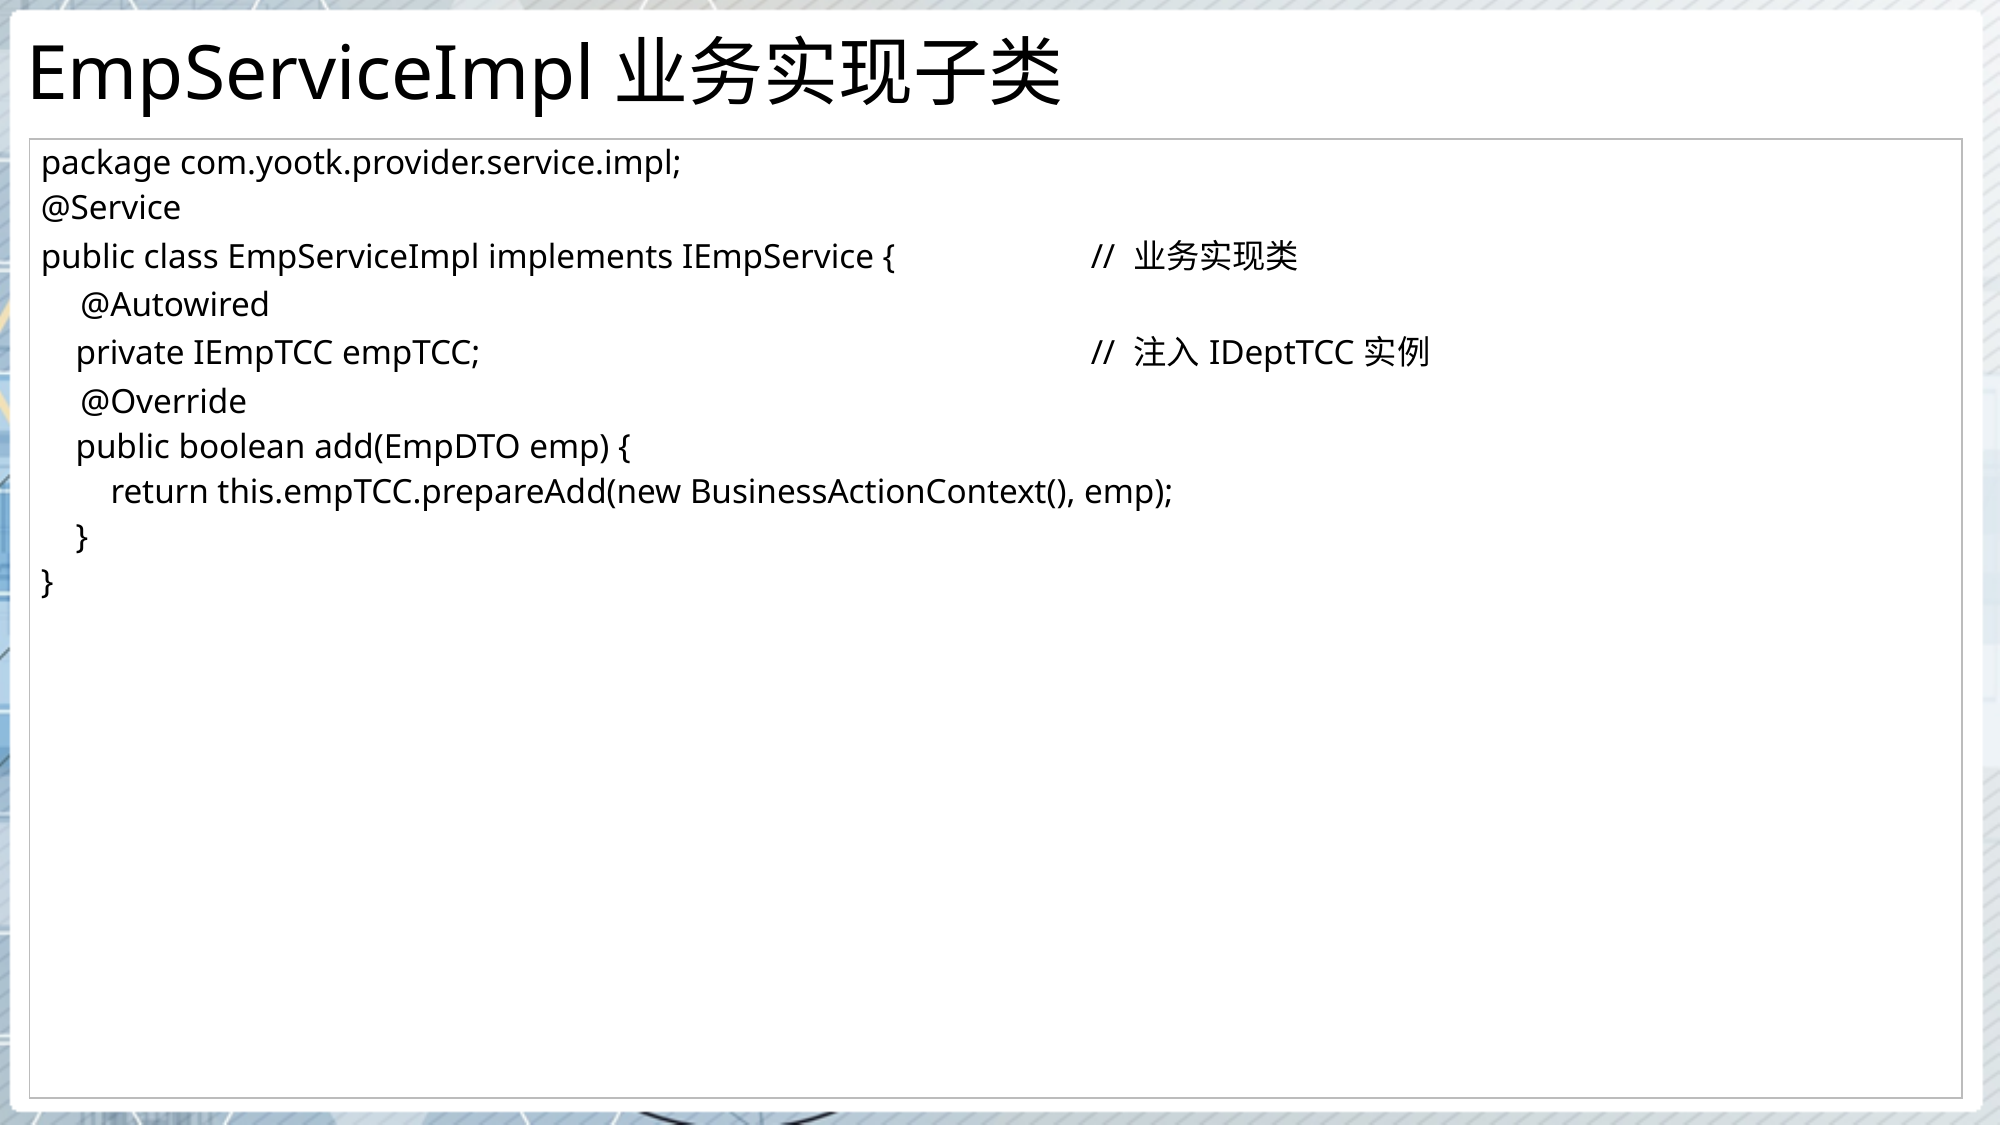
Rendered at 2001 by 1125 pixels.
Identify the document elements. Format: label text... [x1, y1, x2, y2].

title EmpServiceImpl业务实现子类 [11, 11, 1983, 140]
table_header package com.yootk.provider.service.impl; @Service public class EmpServiceImpl implements IEmpService { // 业务实现类 @Autowired private IEmpTCC empTCC; // 注入IDeptTCC实例 @Override public boolean add(EmpDTO emp) { return this.empTCC.prepareAdd(new BusinessActionContext(), emp); } } [30, 140, 1961, 1097]
picture [0, 0, 2000, 1125]
